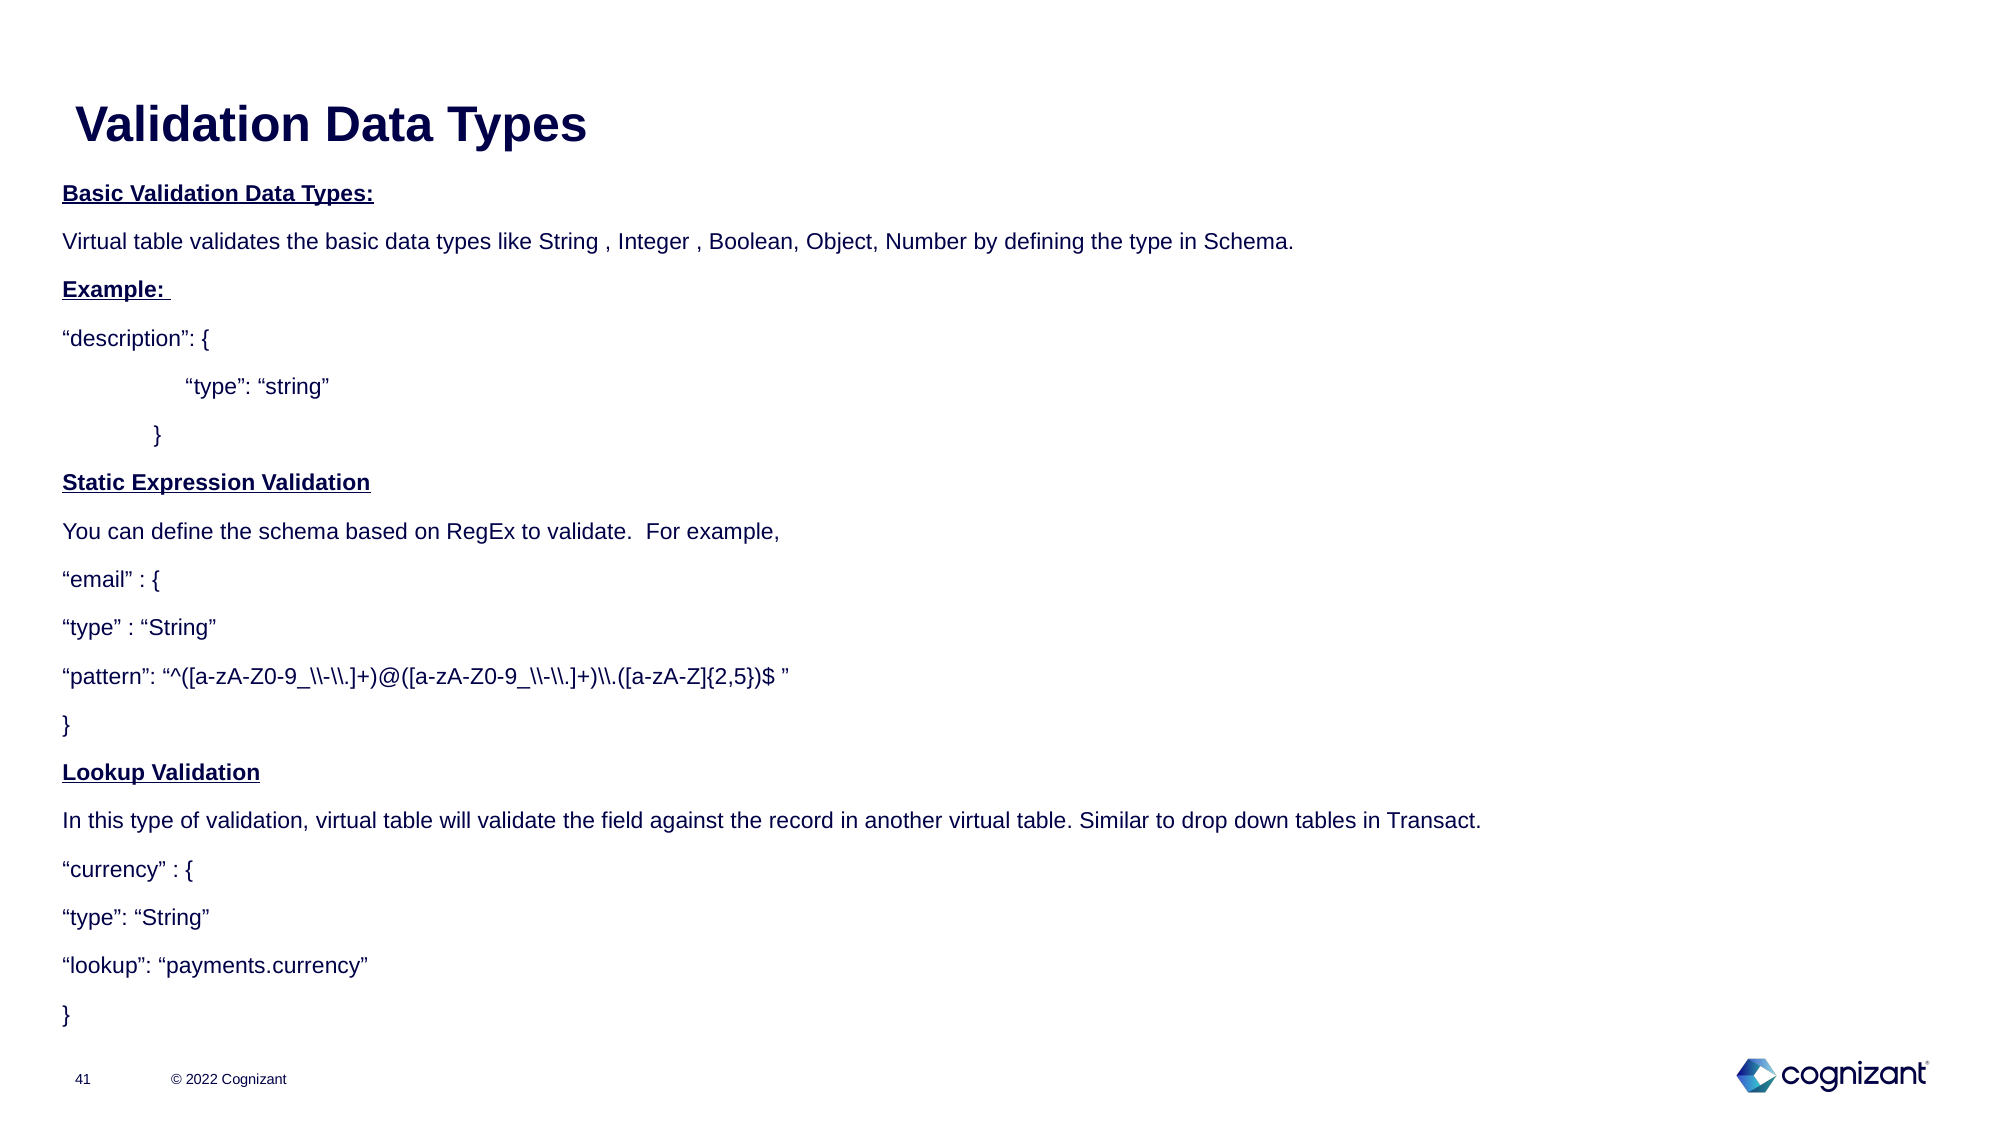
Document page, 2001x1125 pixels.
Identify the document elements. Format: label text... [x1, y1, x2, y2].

slide_number 41 [75, 1056, 133, 1088]
footer © 2022 Cognizant [171, 1056, 368, 1088]
list Basic Validation Data Types: Virtual table validates the basic data types like String , Integer , Boolean, Object, Number by defining the type in Schema. Example: “description”: { “type”: “string” } Static Expression Validation You can define the schema based on RegEx to validate. For example, “email” : { “type” : “String” “pattern”: “^([a-zA-Z0-9_\\-\\.]+)@([a-zA-Z0-9_\\-\\.]+)\\.([a-zA-Z]{2,5})$ ” } Lookup Validation In this type of validation, virtual table will validate the field against the record in another virtual table. Similar to drop down tables in Transact. “currency” : { “type”: “String” “lookup”: “payments.currency” } [62, 178, 1836, 1057]
title Validation Data Types [75, 91, 1848, 142]
picture [1719, 1042, 1943, 1109]
